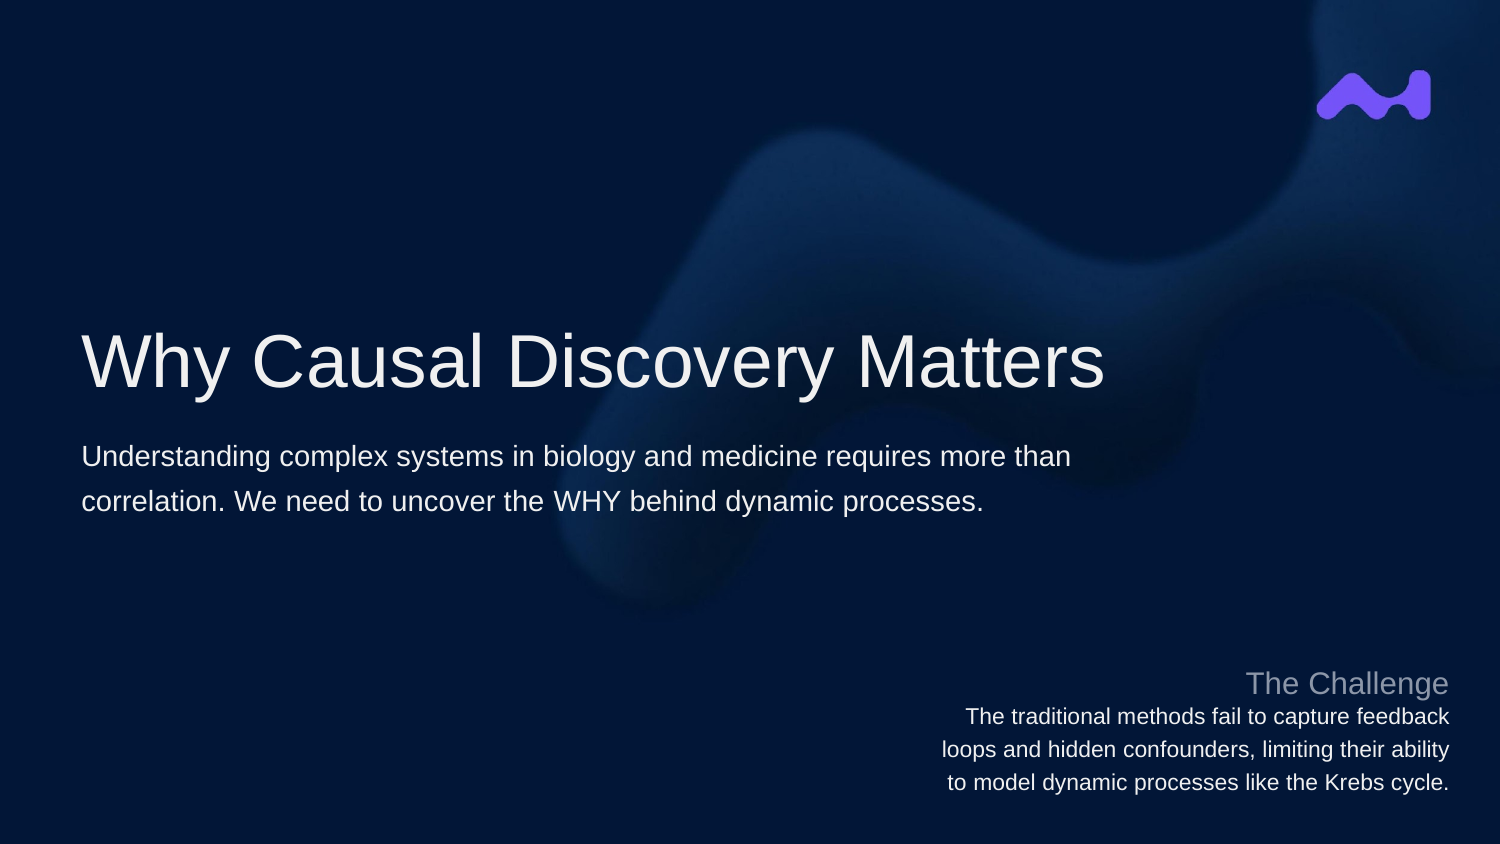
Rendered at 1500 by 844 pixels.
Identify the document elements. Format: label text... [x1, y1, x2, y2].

picture [0, 0, 1500, 844]
text_box The Challenge [887, 656, 1450, 700]
text_box Why Causal Discovery Matters [81, 328, 1500, 403]
text_box The traditional methods fail to capture feedback loops and hidden confounders, limiting their ability to model dynamic processes like the Krebs cycle. [920, 708, 1450, 819]
text_box Understanding complex systems in biology and medicine requires more than correlation. We need to uncover the WHY behind dynamic processes. [81, 428, 1132, 516]
